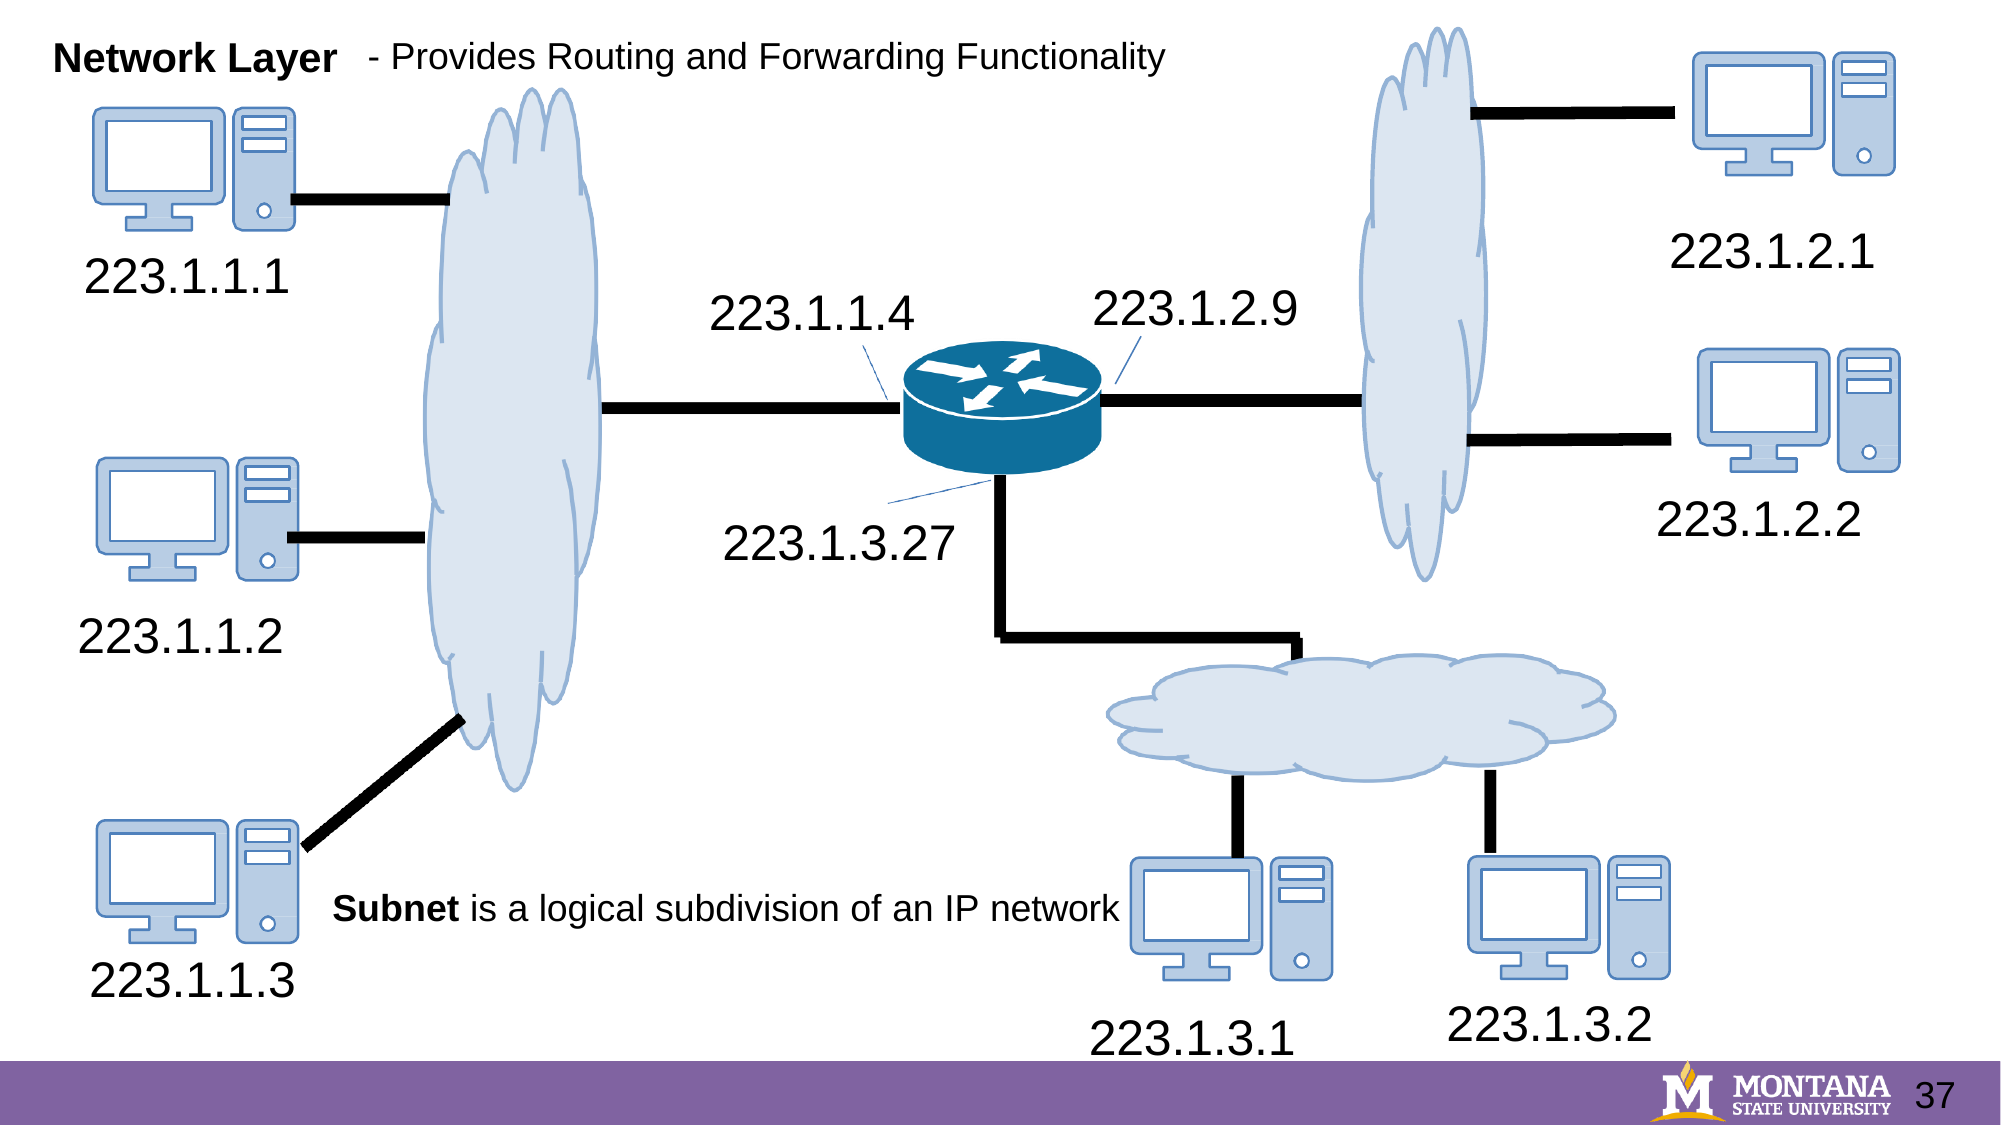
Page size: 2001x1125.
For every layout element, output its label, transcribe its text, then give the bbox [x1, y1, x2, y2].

picture [1650, 1060, 1891, 1122]
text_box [287, 26, 1682, 859]
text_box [1606, 868, 1672, 981]
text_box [1466, 868, 1601, 981]
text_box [1269, 868, 1334, 982]
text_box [1129, 868, 1264, 982]
text_box 223.1.1.2 [75, 601, 282, 664]
text_box 223.1.2.2 [1685, 484, 1867, 547]
text_box 223.1.3.2 [1444, 994, 1658, 1052]
text_box 223.1.1.3 [87, 950, 300, 1008]
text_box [91, 106, 227, 232]
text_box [235, 818, 300, 945]
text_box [235, 456, 282, 582]
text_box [95, 456, 230, 582]
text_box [1691, 50, 1827, 177]
title Network Layer [16, 16, 940, 220]
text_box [1831, 50, 1897, 177]
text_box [1836, 347, 1902, 474]
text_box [231, 106, 282, 232]
text_box 223.1.2.1 [1685, 216, 1880, 279]
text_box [1696, 347, 1831, 474]
text_box 223.1.1.1 [81, 241, 282, 304]
text_box Subnet is a logical subdivision of an IP network [330, 881, 1123, 929]
text_box 223.1.3.1 [1086, 1007, 1300, 1066]
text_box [95, 818, 230, 945]
slide_number 37 [1887, 1072, 1994, 1125]
